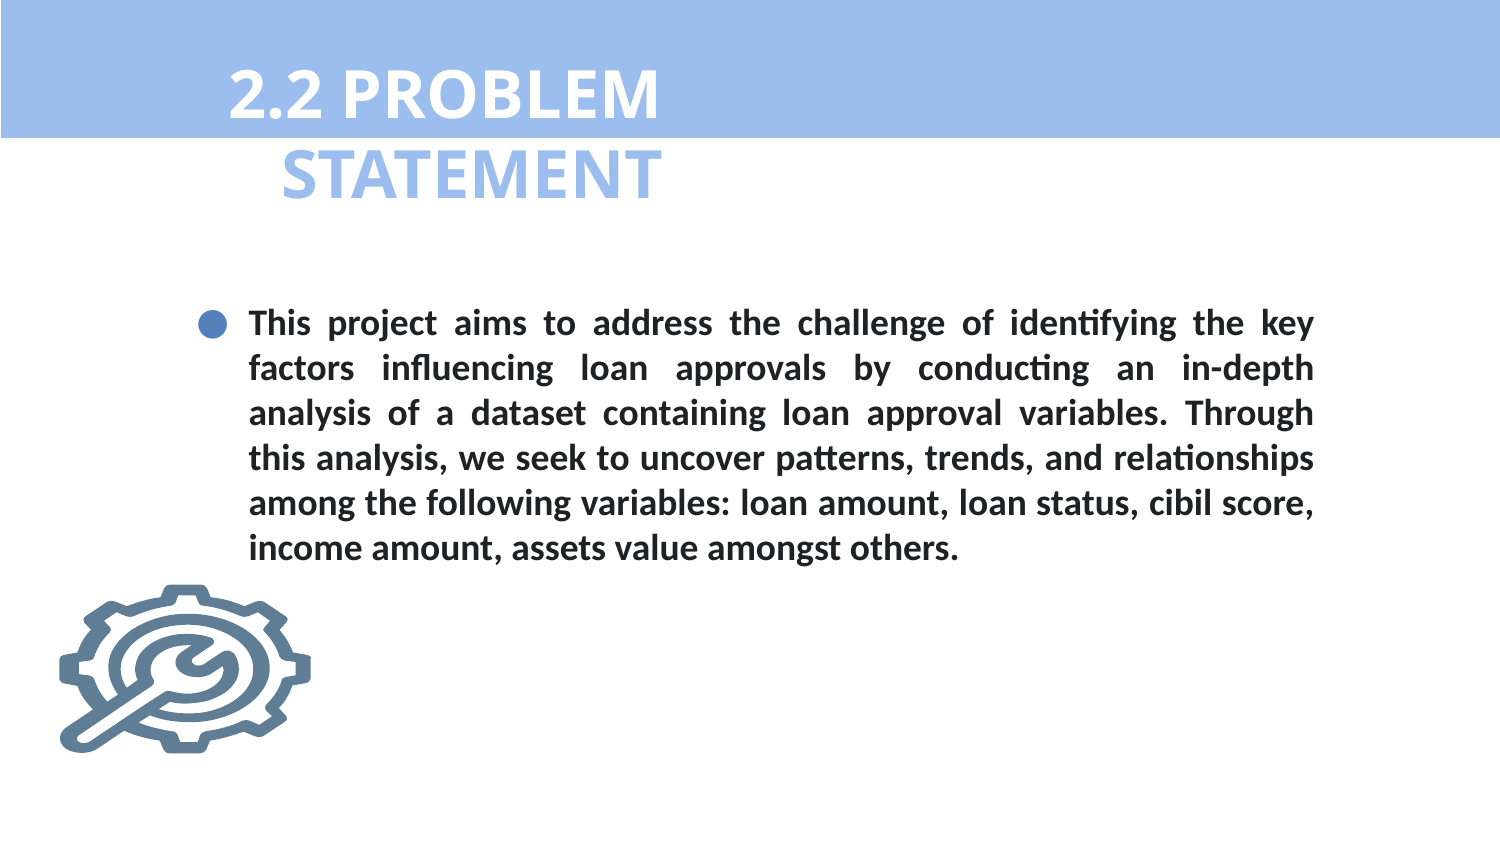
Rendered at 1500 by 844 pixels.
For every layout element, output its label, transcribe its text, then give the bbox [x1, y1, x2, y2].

text_box [59, 584, 311, 754]
title 2.2 PROBLEM STATEMENT [121, 0, 679, 227]
subtitle This project aims to address the challenge of identifying the key factors influencing loan approvals by conducting an in-depth analysis of a dataset containing loan approval variables. Through this analysis, we seek to uncover patterns, trends, and relationships among the following variables: loan amount, loan status, cibil score, income amount, assets value amongst others. [158, 91, 1331, 774]
